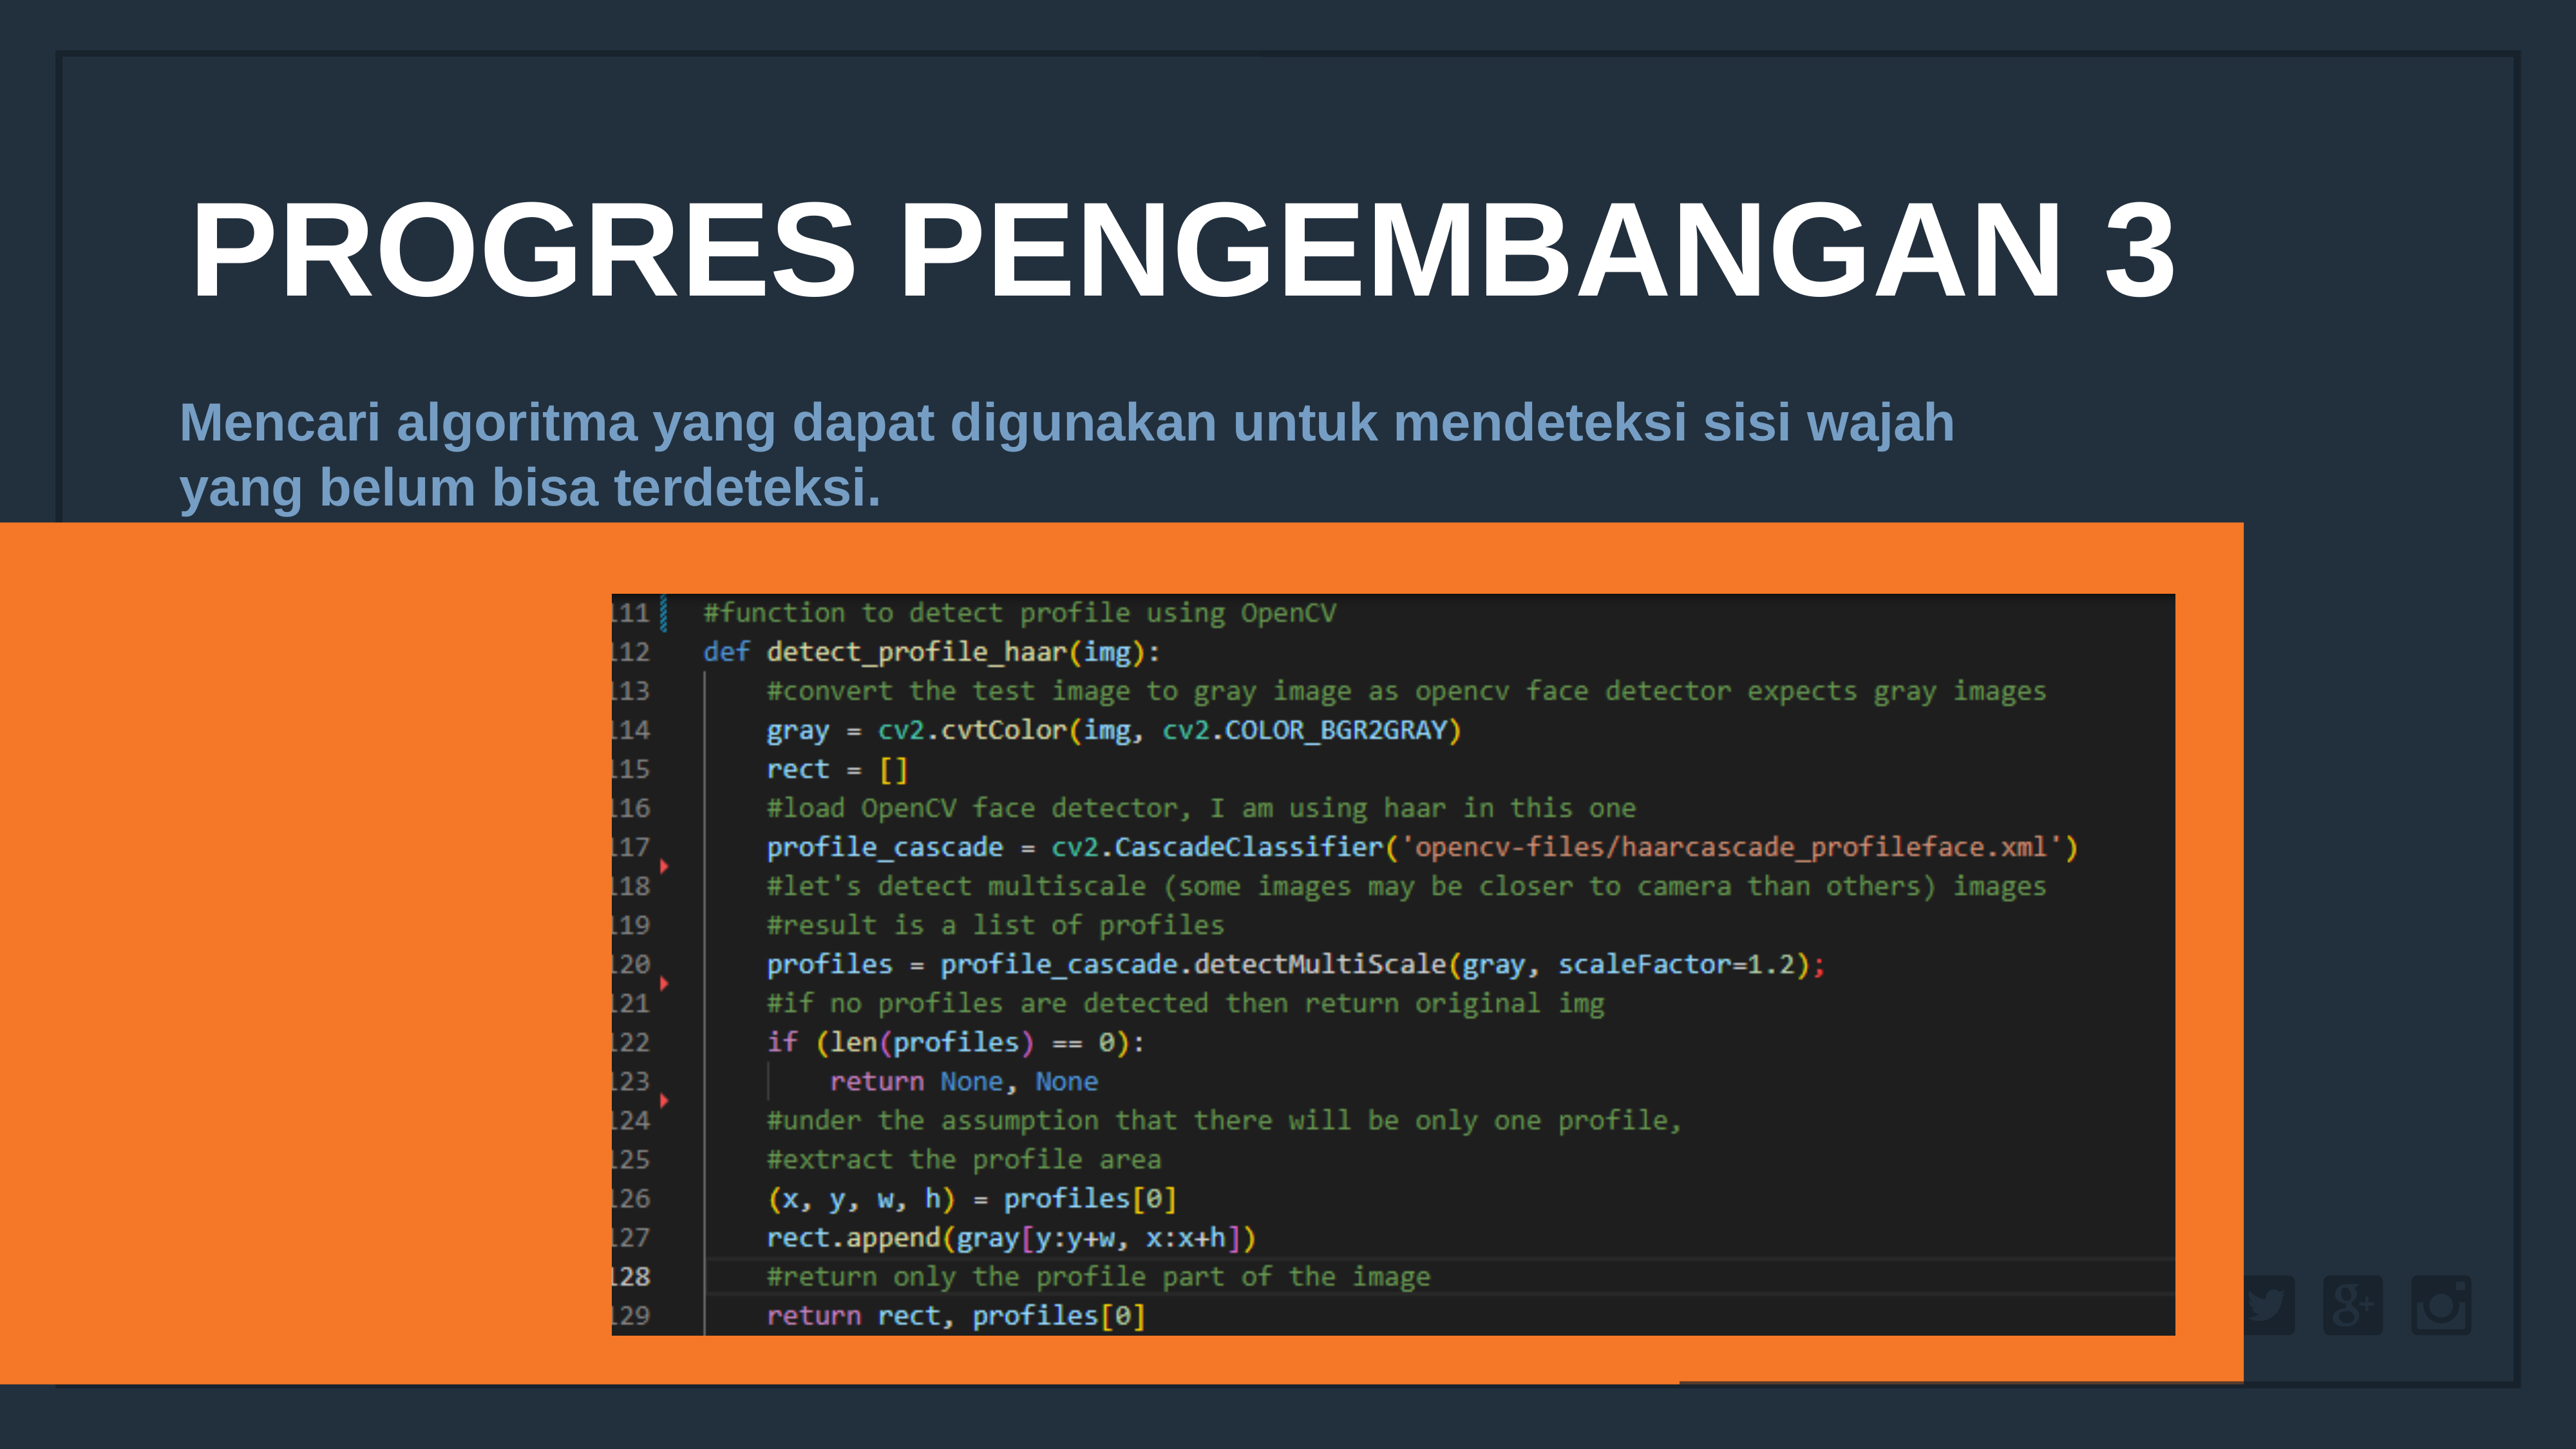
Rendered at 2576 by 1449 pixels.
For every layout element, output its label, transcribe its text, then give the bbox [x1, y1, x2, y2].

text_box Progres Pengembangan 3 [184, 156, 1347, 328]
text_box [1260, 53, 2519, 1385]
picture [612, 594, 2175, 1336]
text_box [0, 522, 1679, 1385]
text_box Mencari algoritma yang dapat digunakan untuk mendeteksi sisi wajah yang belum bisa terdeteksi. [174, 382, 1987, 522]
